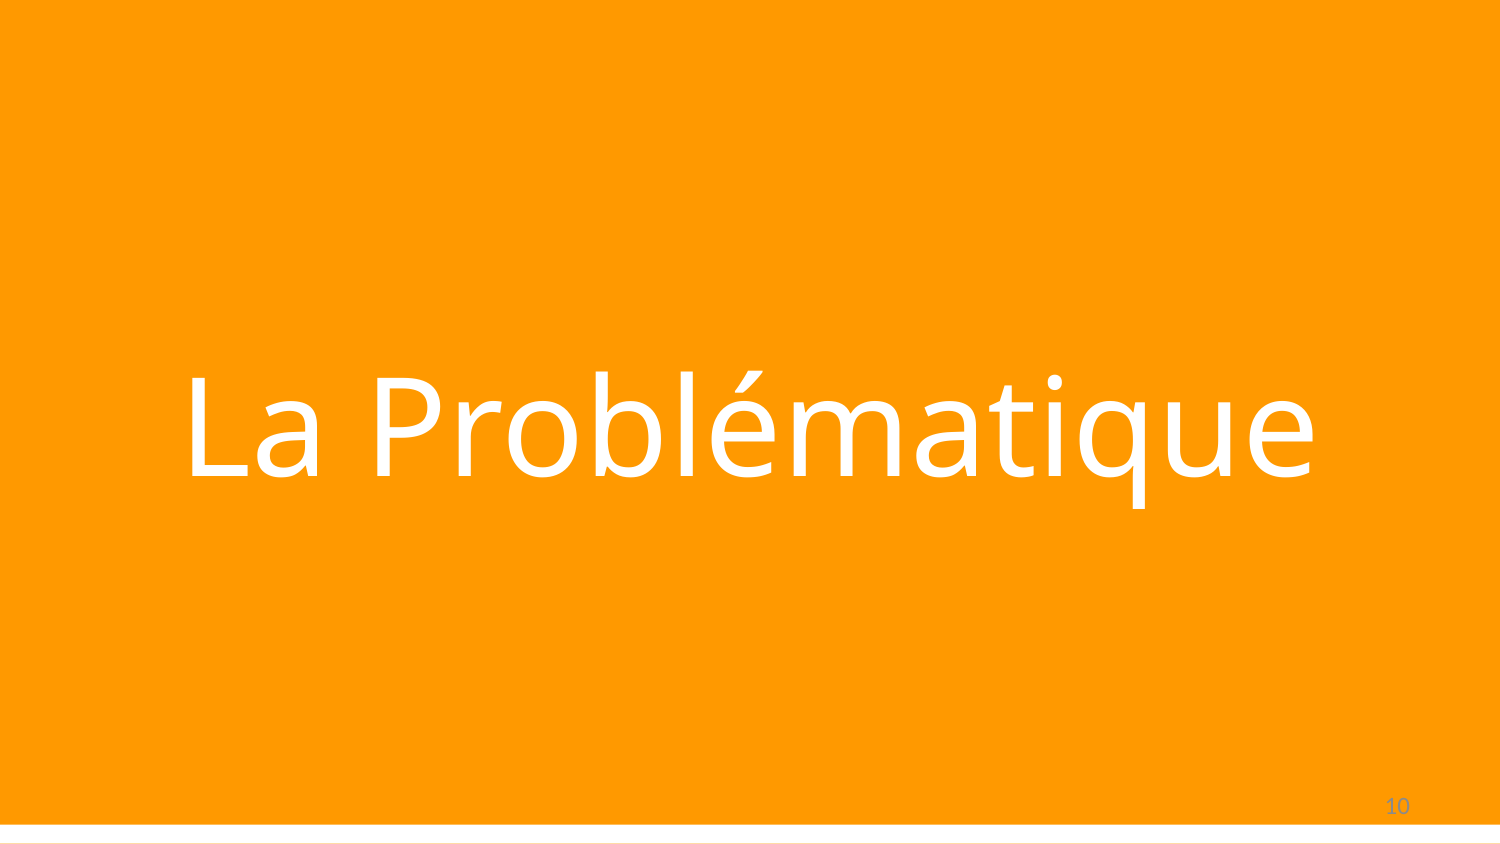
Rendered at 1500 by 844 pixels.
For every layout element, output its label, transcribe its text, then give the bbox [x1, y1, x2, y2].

text_box [0, 822, 1500, 844]
text_box La Problématique [0, 0, 1500, 822]
slide_number 10 [1074, 782, 1425, 822]
